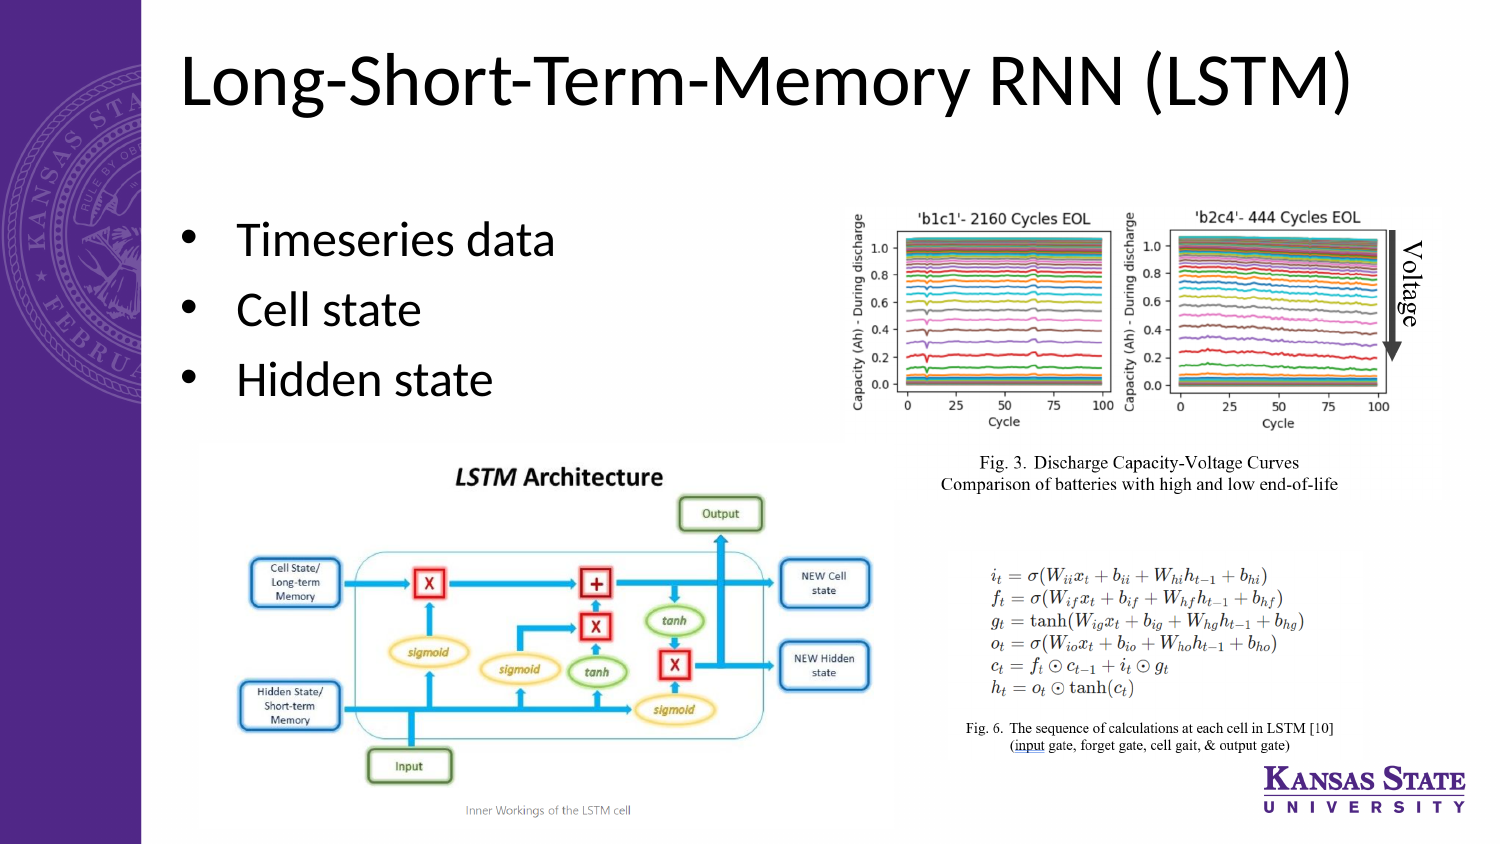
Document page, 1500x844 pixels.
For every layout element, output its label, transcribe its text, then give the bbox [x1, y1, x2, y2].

picture [0, 0, 1500, 844]
title Long-Short-Term-Memory RNN (LSTM) [165, 30, 1418, 120]
list Timeseries data Cell state Hidden state [165, 139, 1418, 705]
